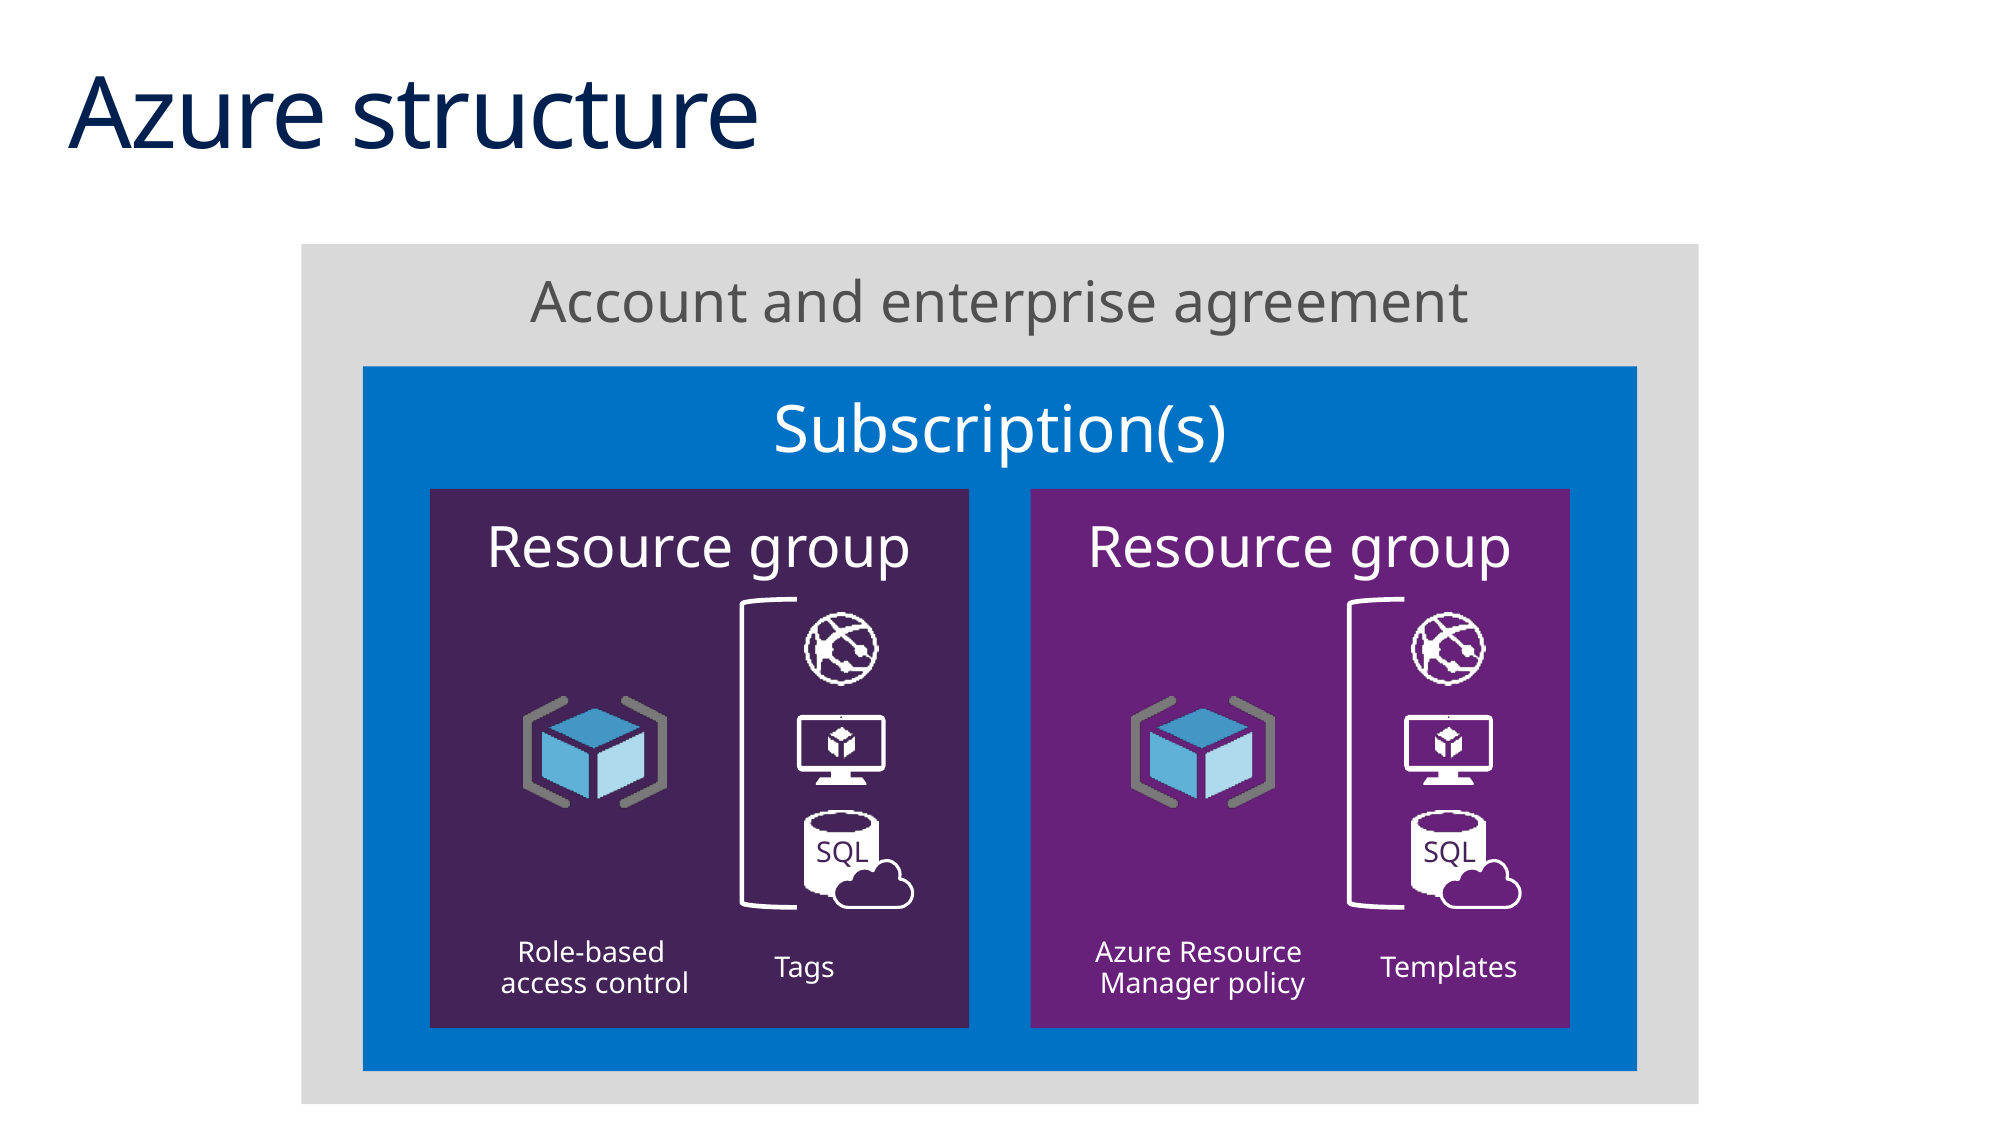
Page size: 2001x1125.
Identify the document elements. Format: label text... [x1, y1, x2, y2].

text_box Resource group [1030, 488, 1570, 1029]
text_box Subscription(s) [362, 366, 1638, 1072]
text_box Account and enterprise agreement [301, 243, 1699, 1105]
text_box Resource group [429, 488, 970, 1029]
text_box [1130, 599, 1521, 908]
title Azure structure [44, 47, 1957, 196]
text_box Tags [759, 945, 850, 992]
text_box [523, 599, 913, 908]
text_box Templates [1365, 945, 1533, 992]
text_box Azure Resource Manager policy [1080, 930, 1325, 1007]
text_box Role-based access control [486, 930, 705, 1007]
